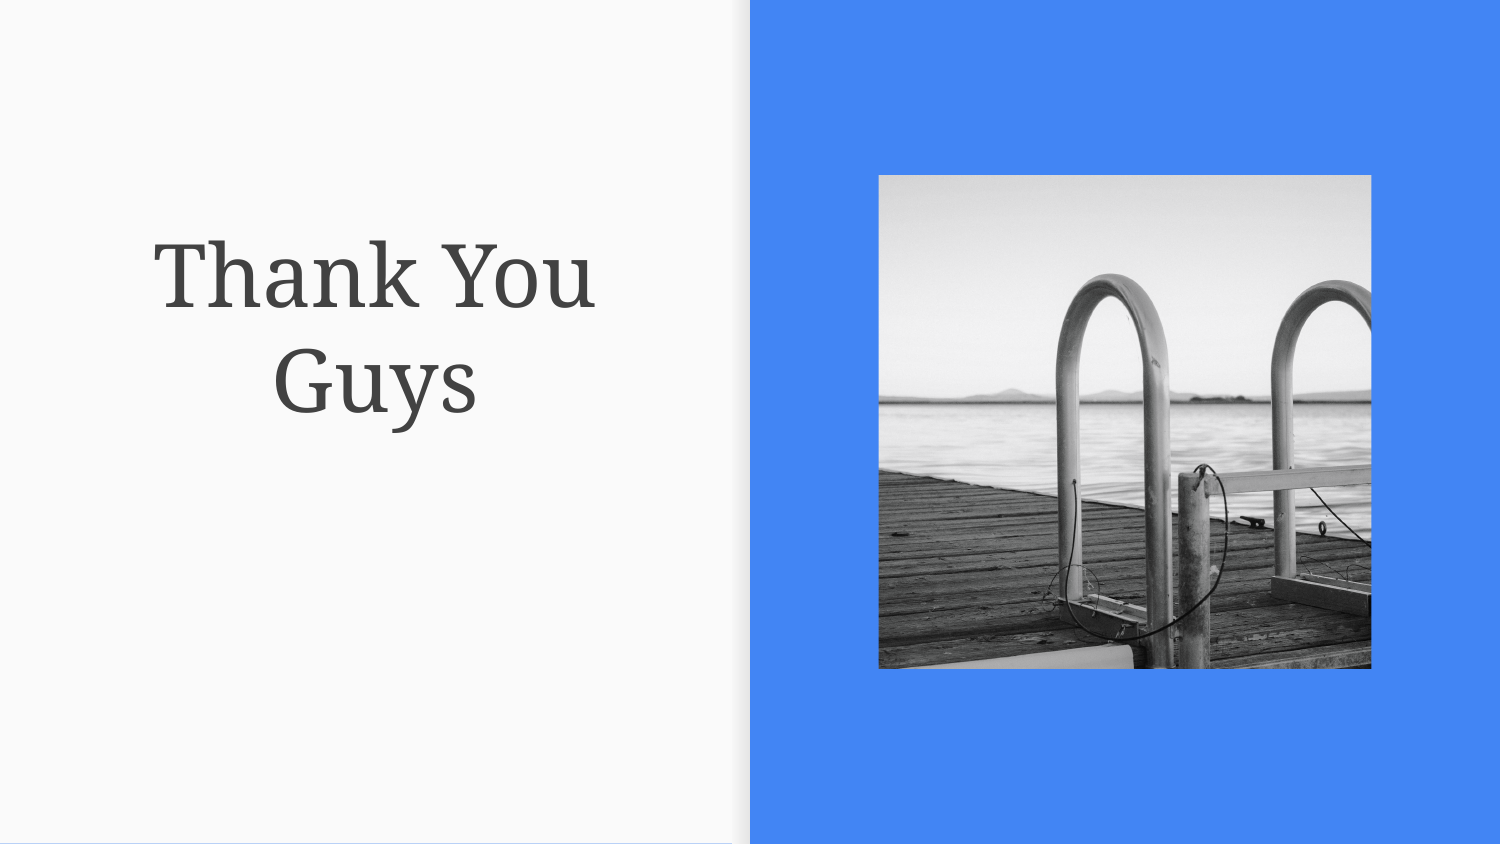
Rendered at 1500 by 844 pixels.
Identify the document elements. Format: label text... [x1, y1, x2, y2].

picture [878, 175, 1372, 669]
title Thank You Guys [43, 202, 708, 446]
